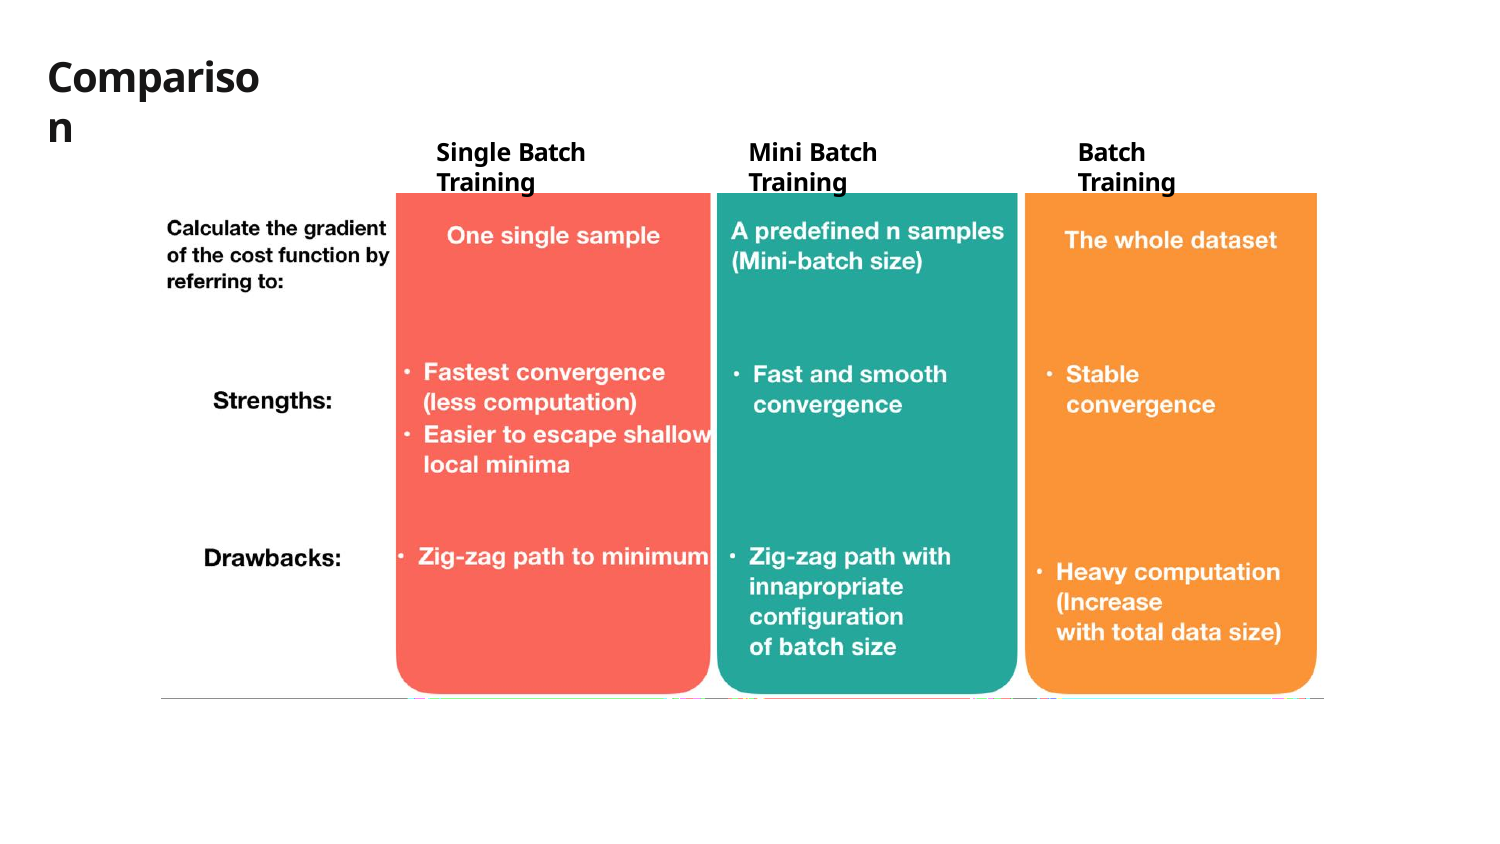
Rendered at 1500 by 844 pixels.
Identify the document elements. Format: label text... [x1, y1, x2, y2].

text_box Batch Training [1075, 134, 1245, 191]
text_box Single Batch Training [434, 134, 680, 191]
text_box Comparison [44, 48, 277, 152]
text_box Mini Batch Training [746, 134, 971, 191]
picture [161, 192, 1324, 699]
